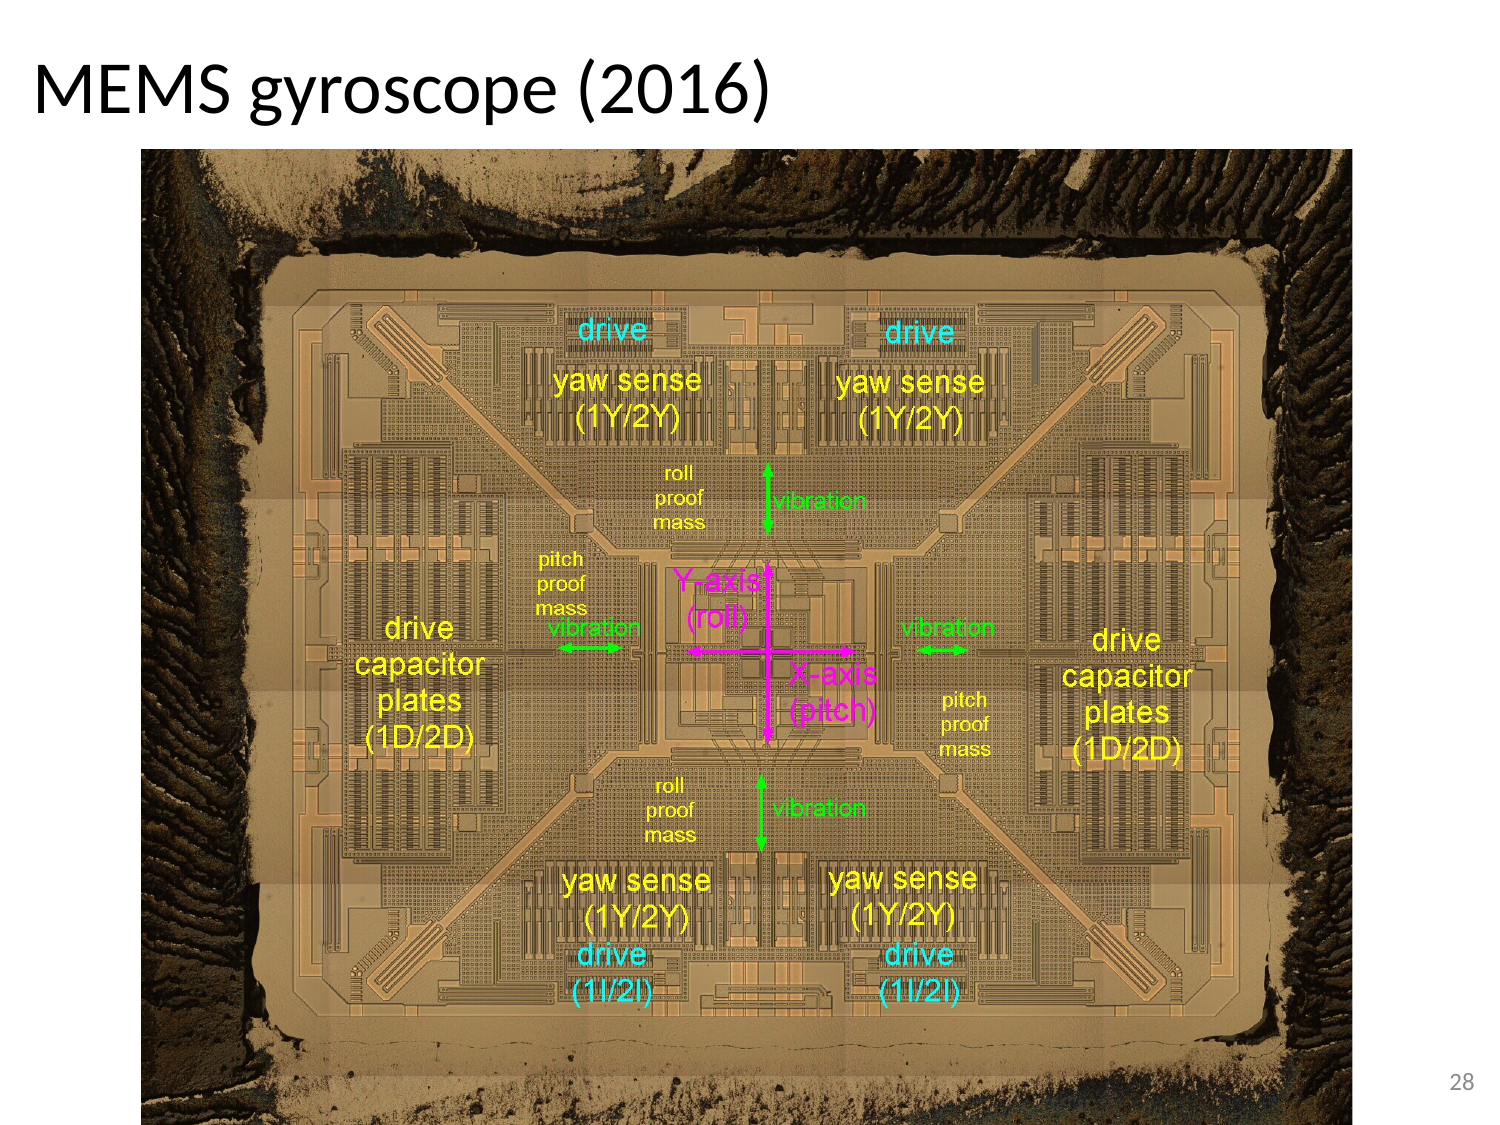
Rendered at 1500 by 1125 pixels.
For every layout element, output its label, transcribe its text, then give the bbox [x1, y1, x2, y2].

title MEMS gyroscope (2016) [17, 30, 1368, 161]
picture [140, 148, 1353, 1125]
slide_number 27 [1359, 1050, 1490, 1111]
